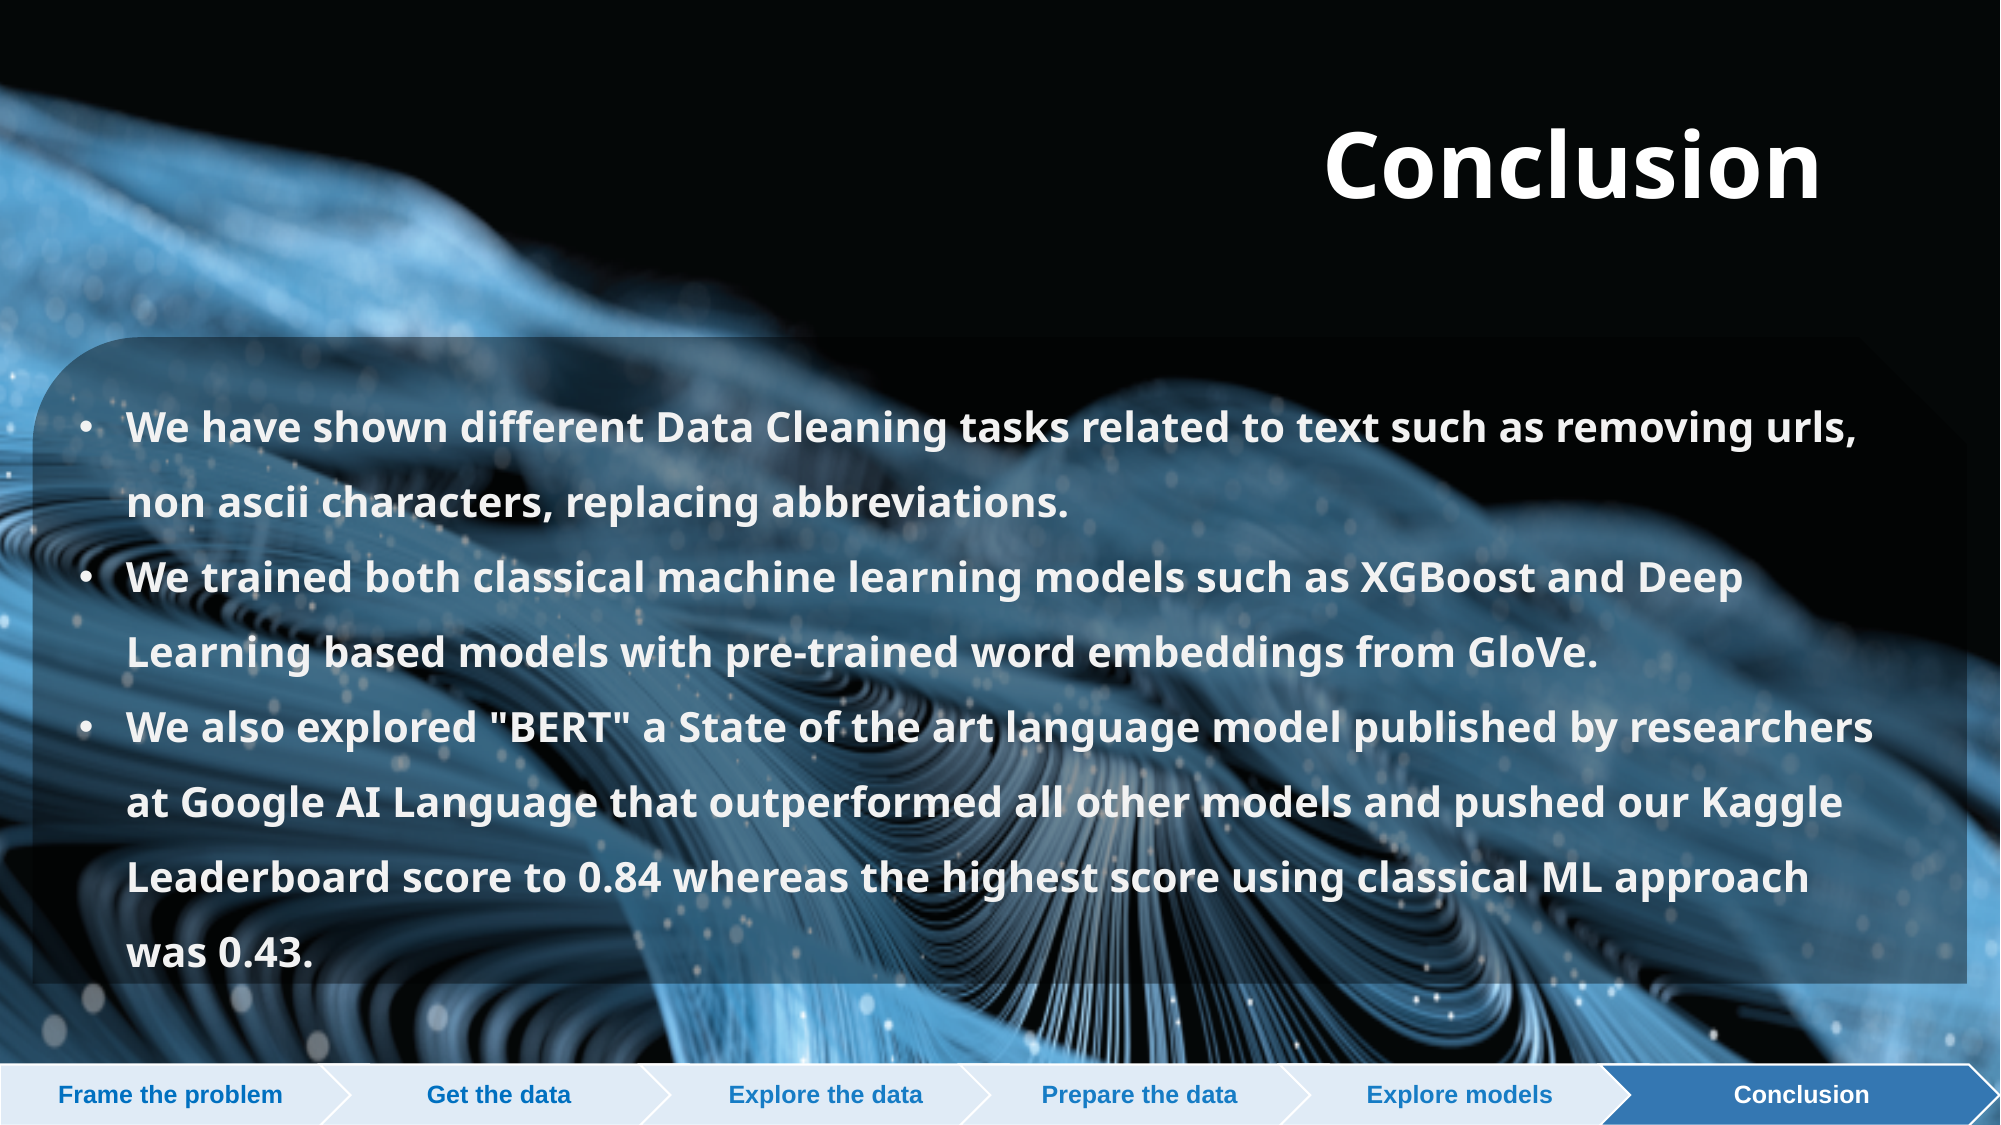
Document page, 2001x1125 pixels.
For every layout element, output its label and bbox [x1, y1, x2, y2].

picture [0, 0, 2000, 1064]
text_box [0, 1064, 2000, 1125]
